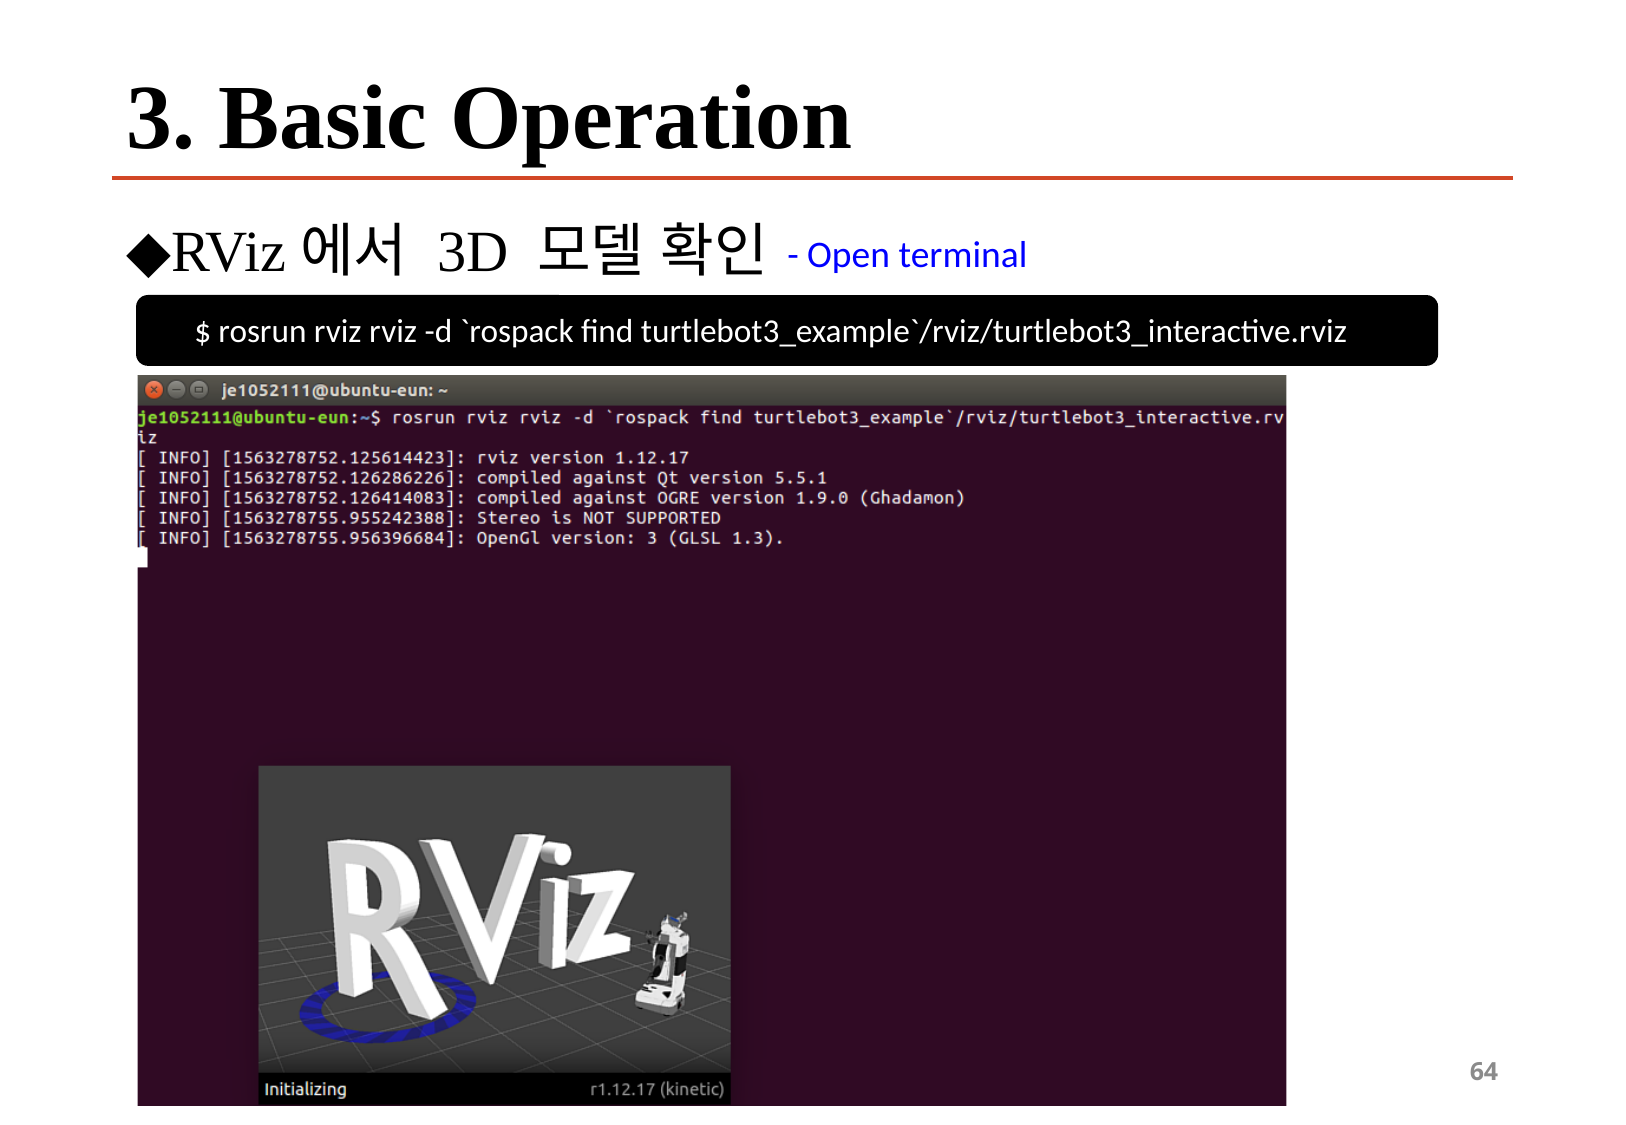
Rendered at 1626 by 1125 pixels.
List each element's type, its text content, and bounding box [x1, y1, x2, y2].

text_box - Open terminal [772, 222, 1043, 283]
list ◆RViz에서 3D 모델 확인 [111, 205, 1514, 1014]
title 3. Basic Operation [111, 59, 1514, 179]
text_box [136, 295, 1439, 366]
picture [137, 375, 1287, 1106]
slide_number 64 [1433, 1042, 1514, 1103]
